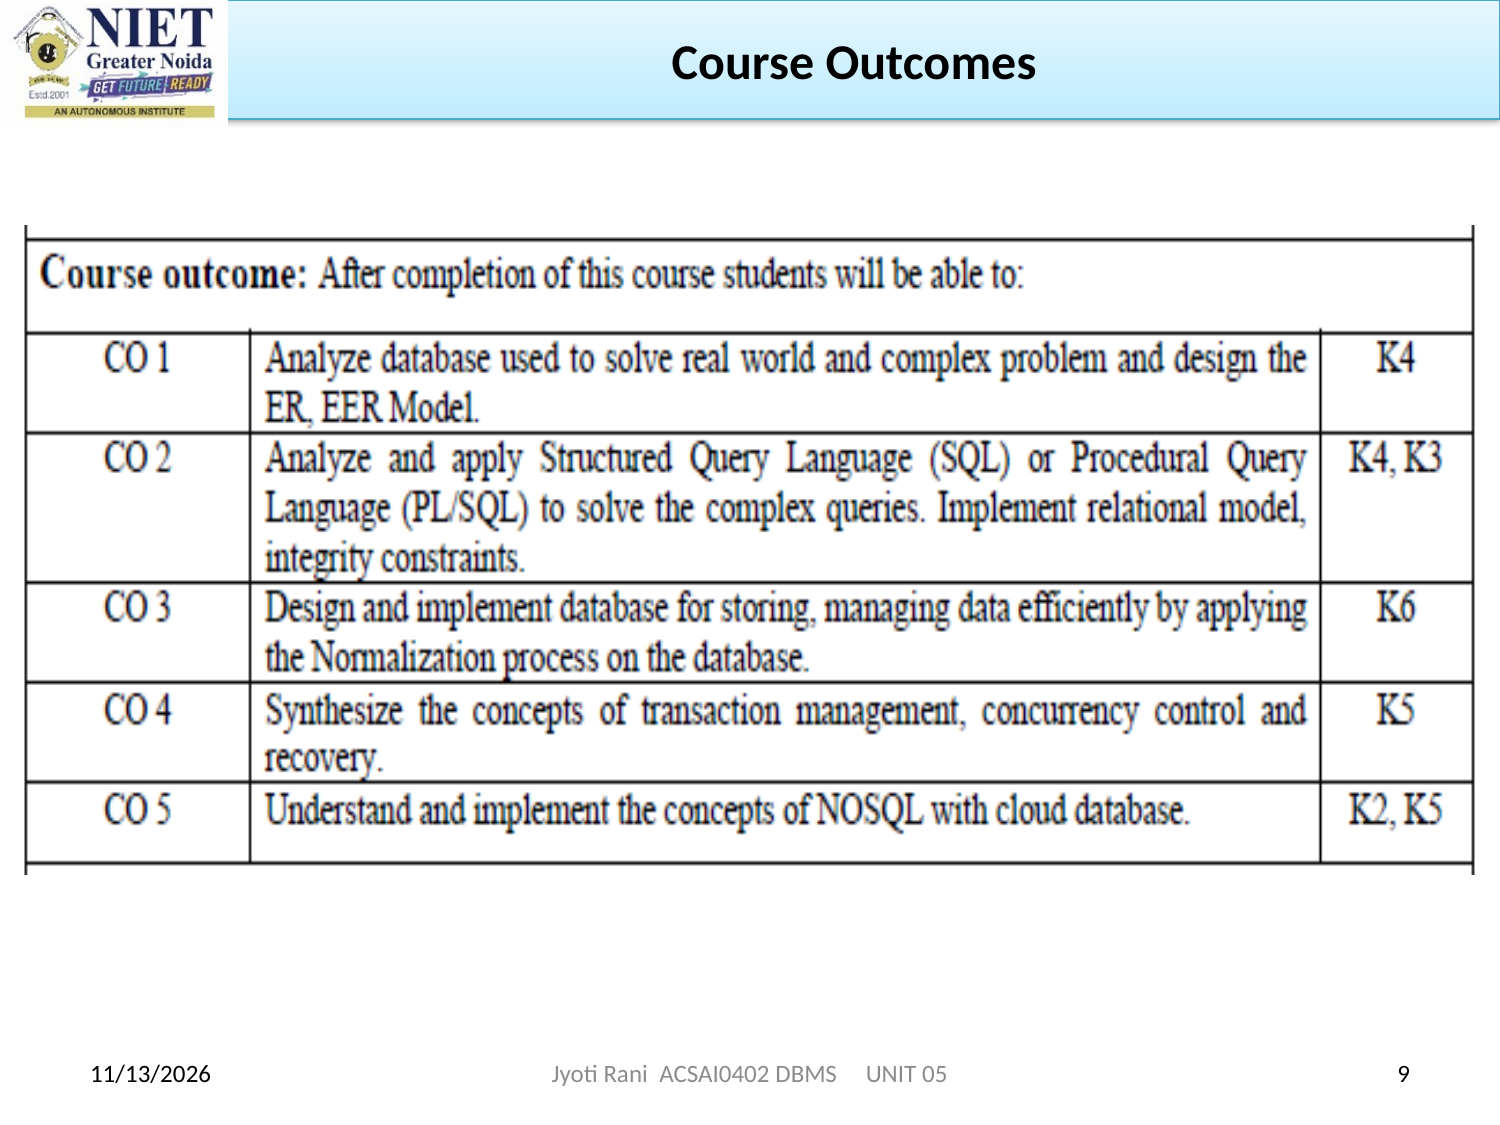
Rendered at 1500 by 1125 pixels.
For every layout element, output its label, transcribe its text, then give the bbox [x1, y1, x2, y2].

footer Jyoti Rani ACSAI0402 DBMS UNIT 05 [512, 1042, 988, 1103]
text_box Course Outcomes [231, 0, 1500, 120]
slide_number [75, 1042, 425, 1103]
picture [0, 0, 238, 134]
slide_number 9 [1074, 1042, 1425, 1103]
picture [0, 224, 1500, 876]
